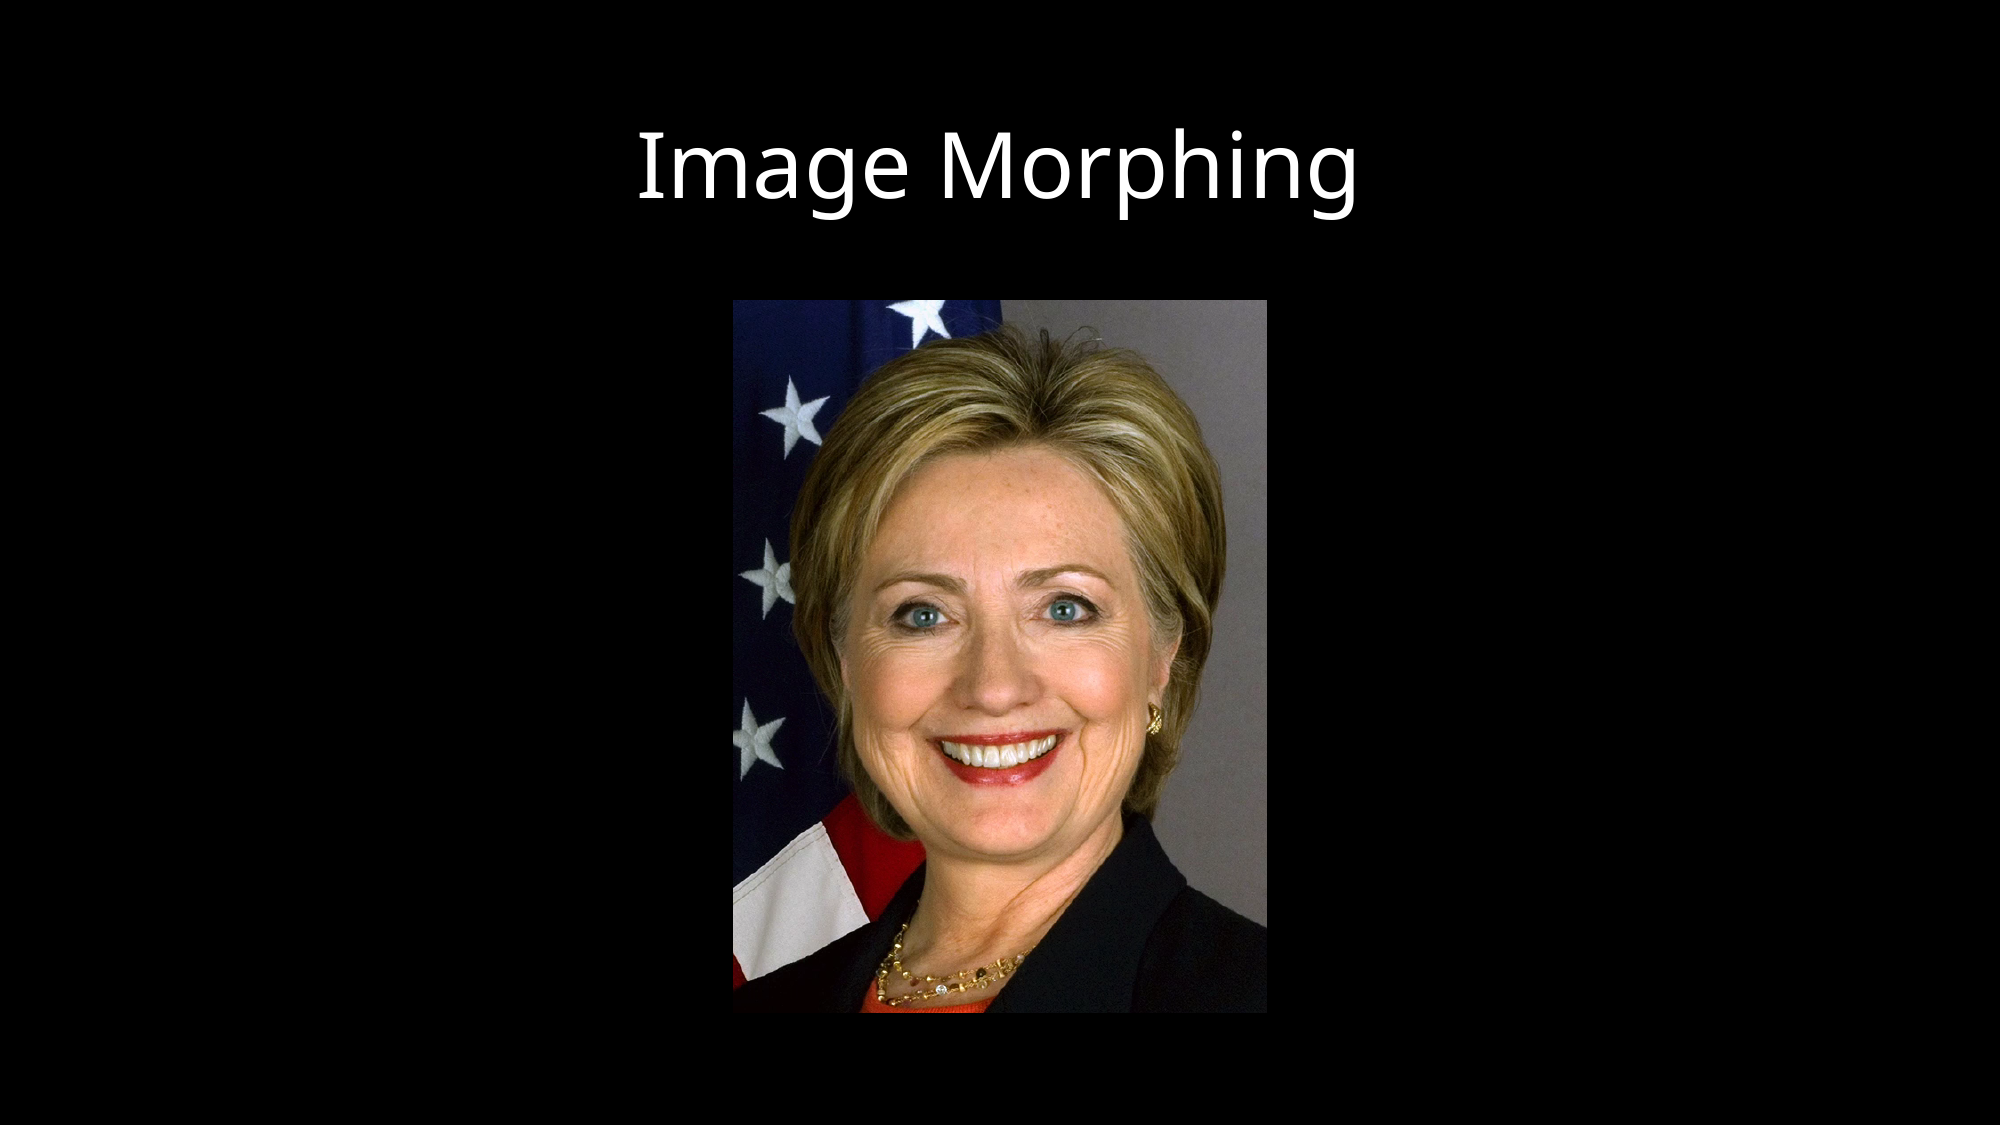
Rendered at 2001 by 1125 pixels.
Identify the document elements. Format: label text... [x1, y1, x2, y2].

title Image Morphing [137, 59, 1863, 278]
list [732, 299, 1268, 1014]
